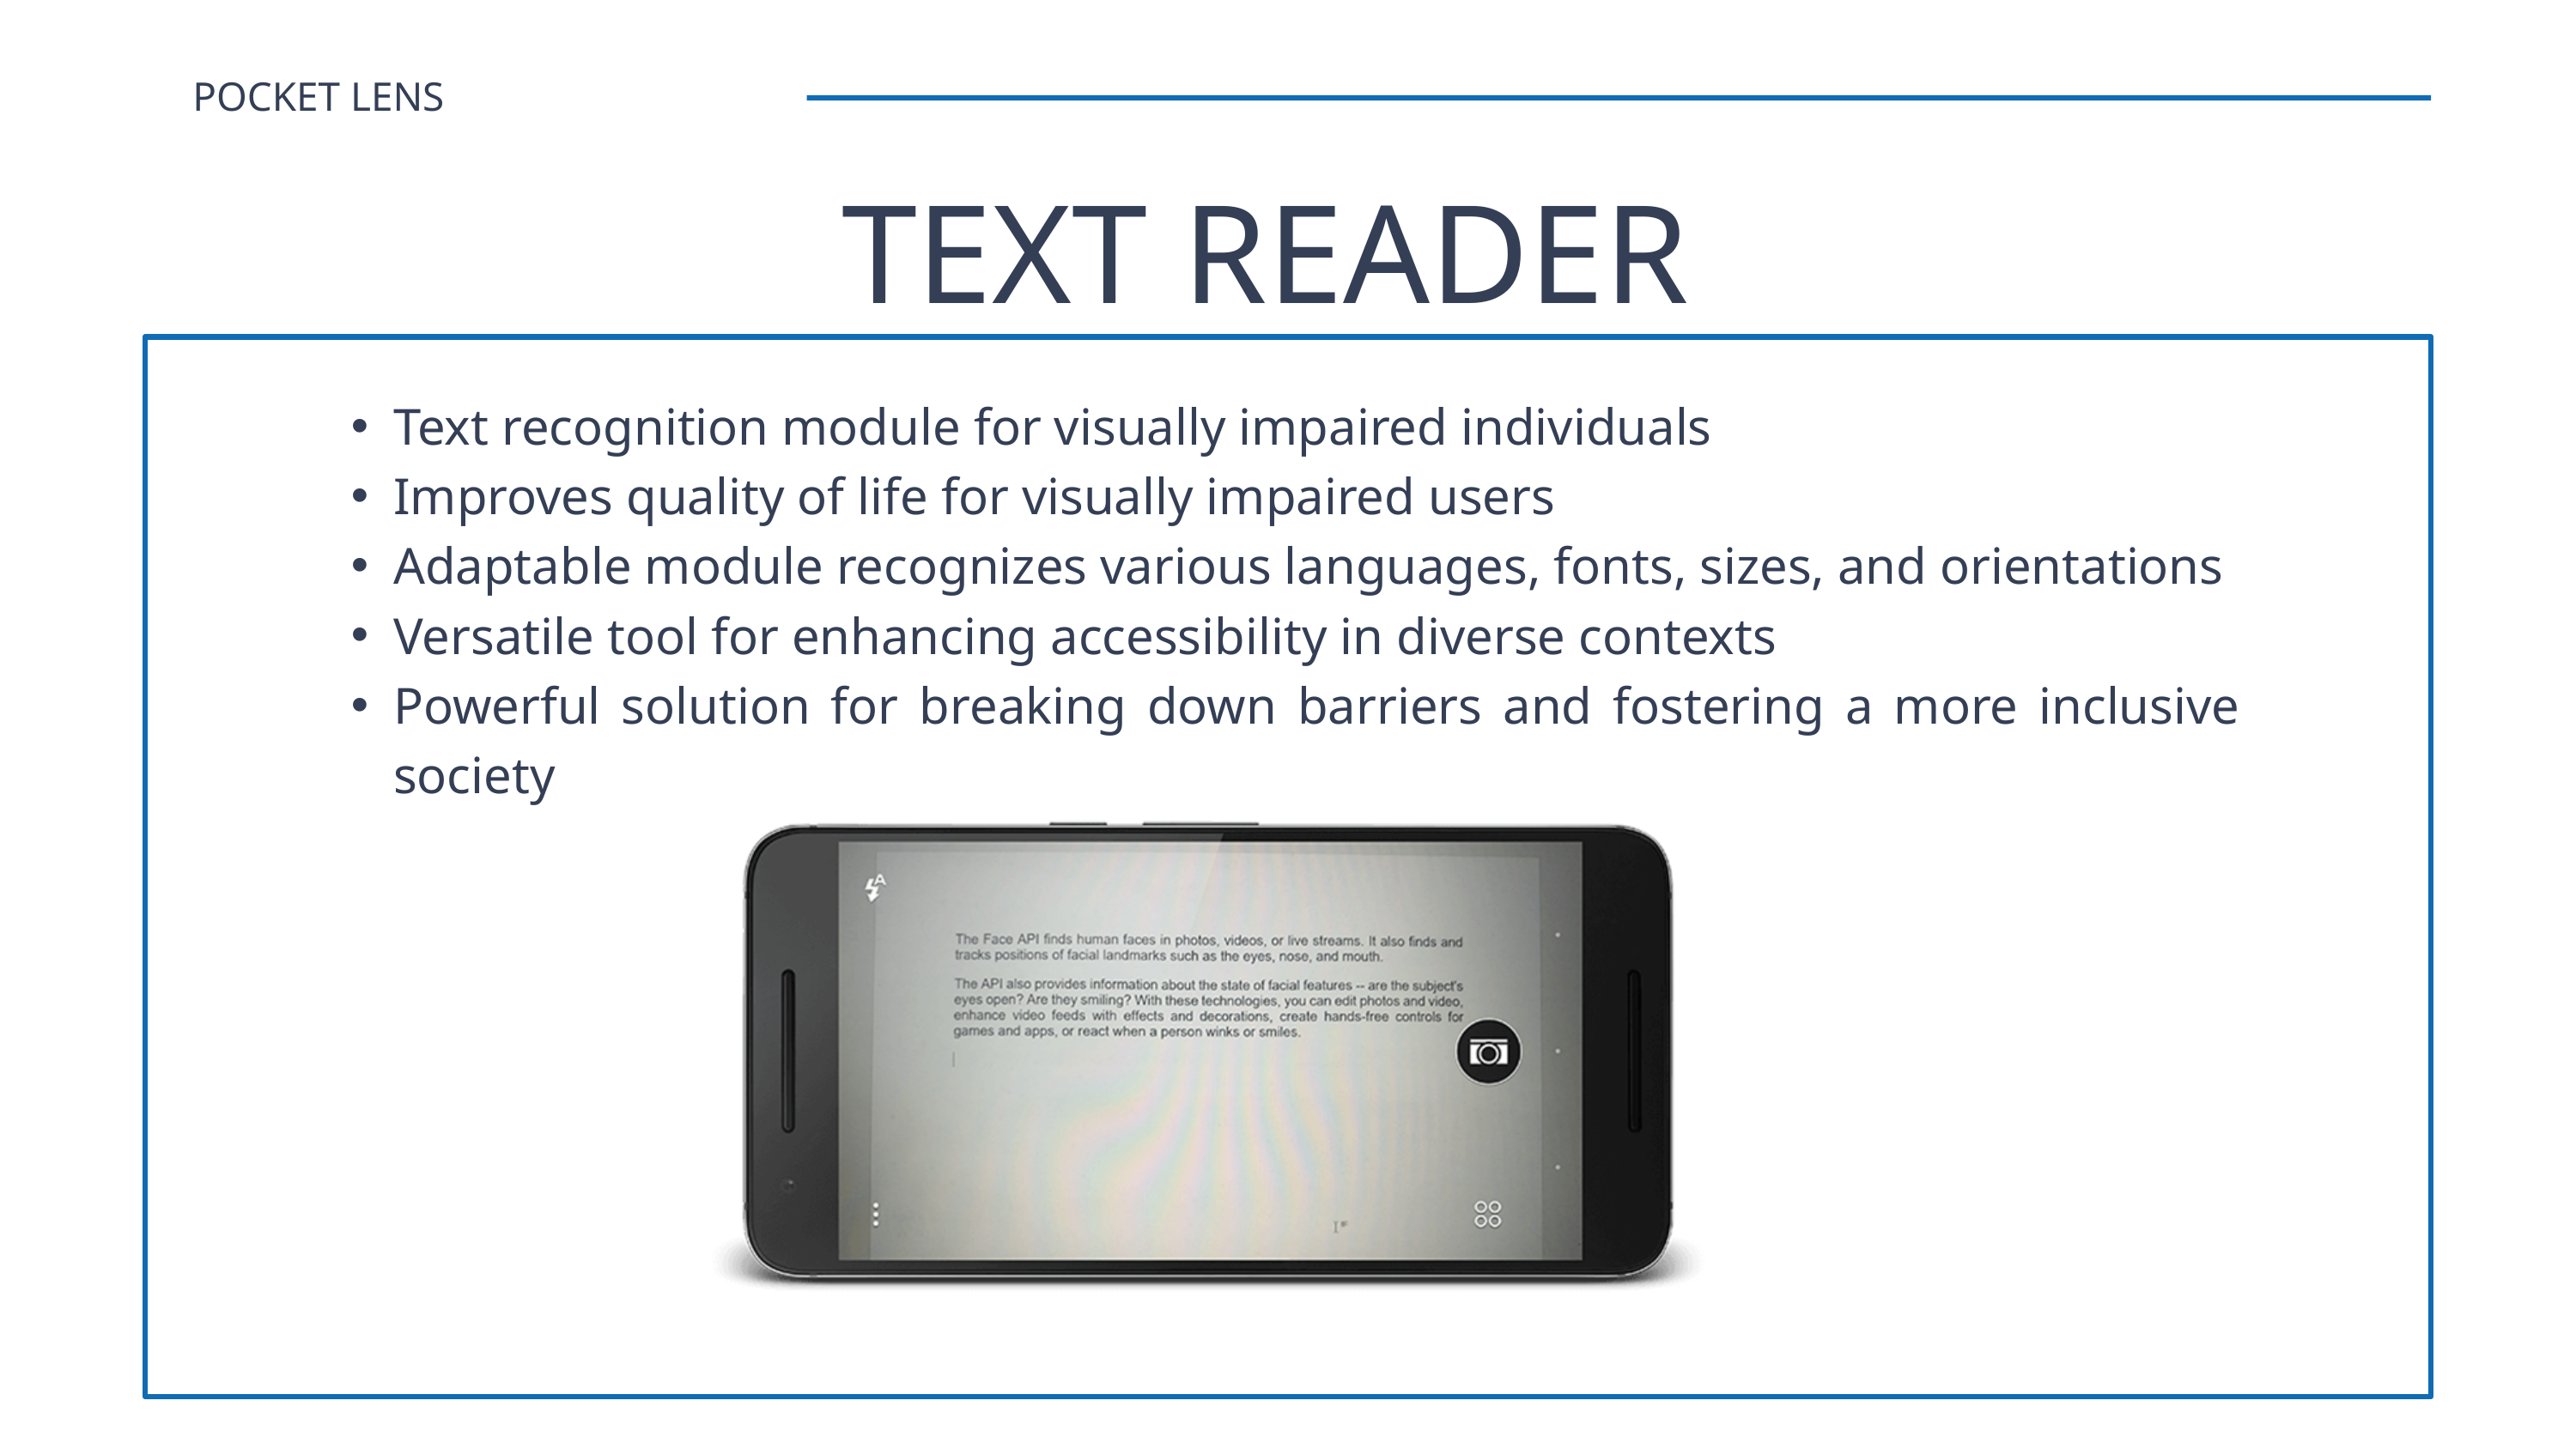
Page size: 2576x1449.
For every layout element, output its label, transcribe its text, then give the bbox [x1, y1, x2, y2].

text_box TEXT READER [122, 194, 2409, 330]
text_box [144, 336, 2432, 1397]
text_box POCKET LENS [192, 64, 698, 119]
